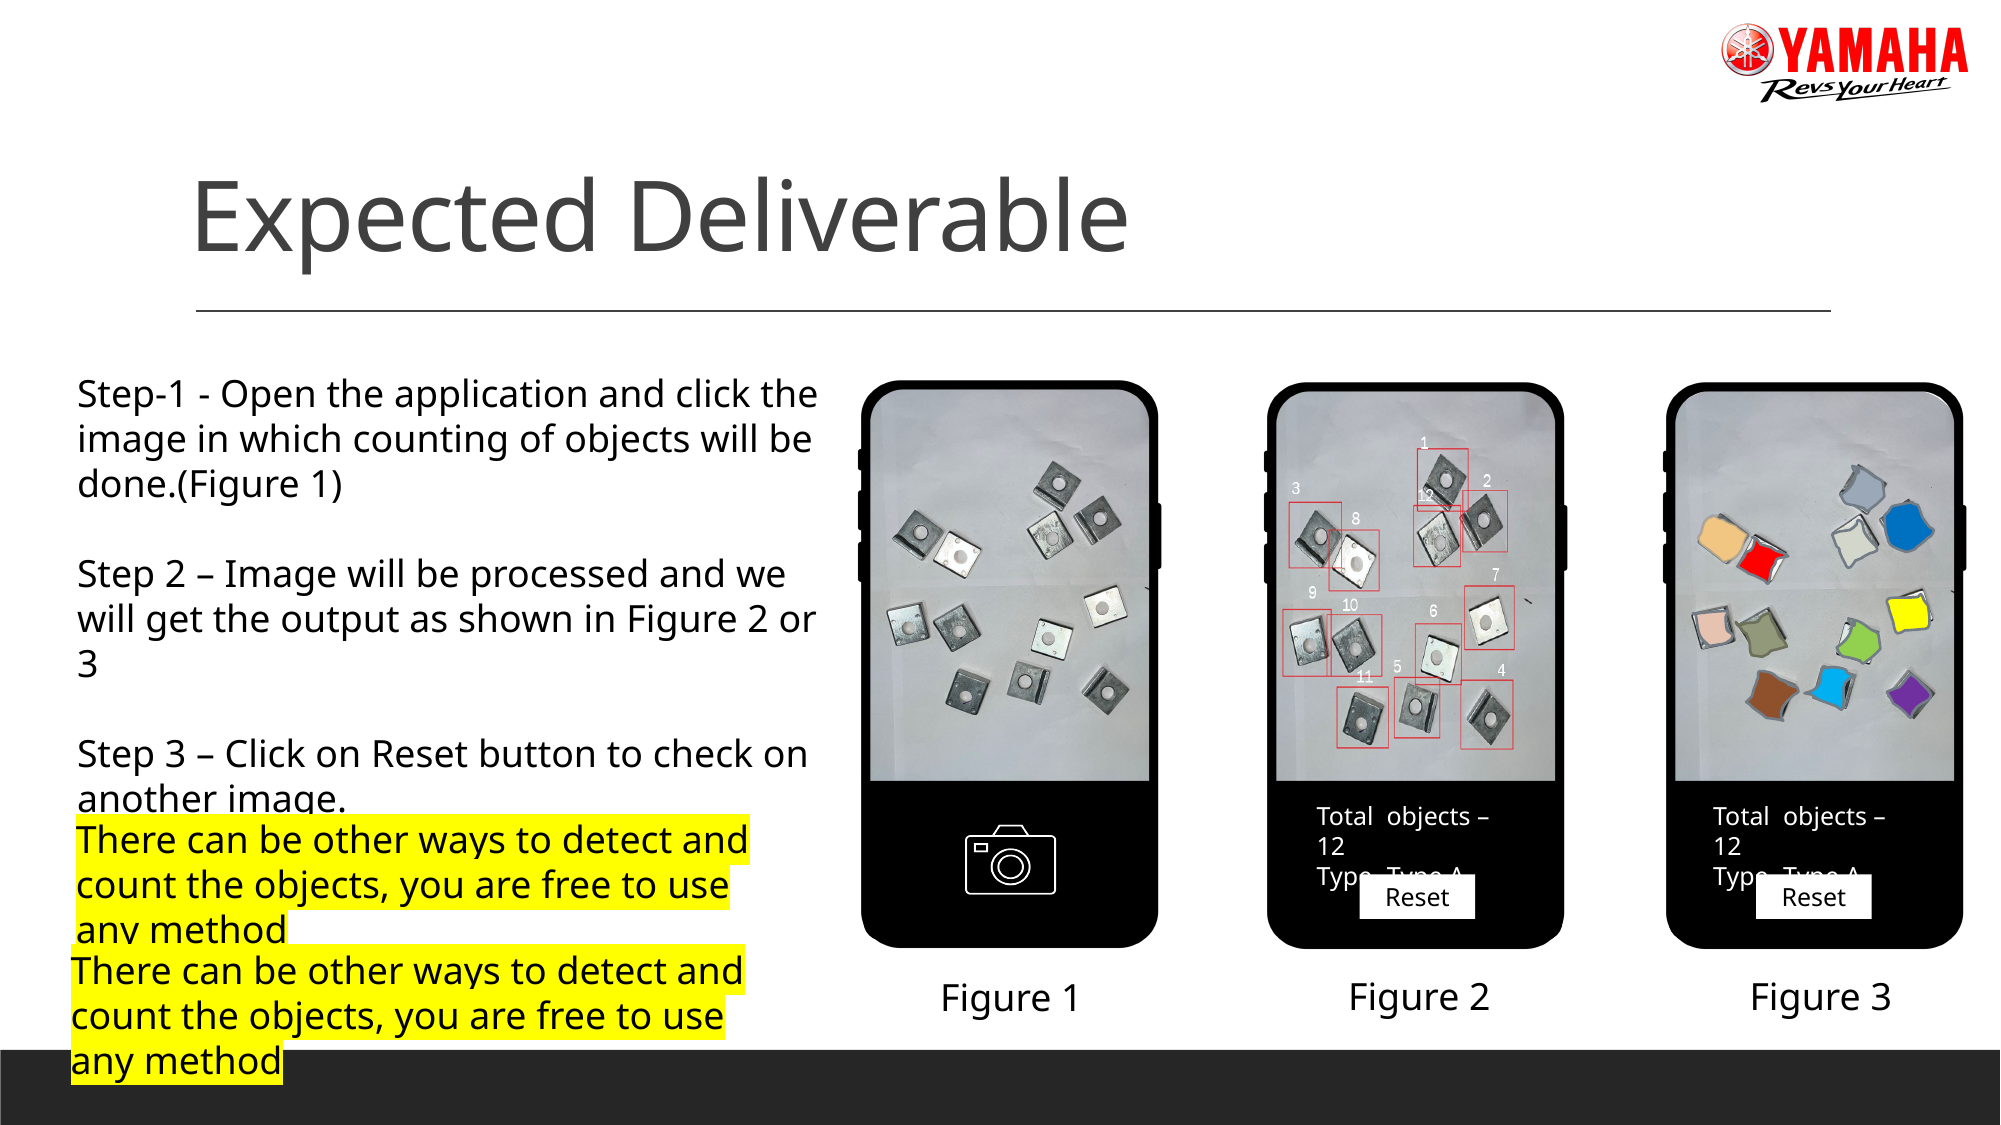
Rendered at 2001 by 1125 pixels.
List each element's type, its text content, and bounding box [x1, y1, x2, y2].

text_box Figure 2 [1333, 976, 1540, 1026]
text_box There can be other ways to detect and count the objects, you are free to use any method [55, 939, 791, 1090]
text_box There can be other ways to detect and count the objects, you are free to use any method [61, 808, 785, 939]
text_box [1271, 780, 1564, 942]
picture [788, 362, 2001, 968]
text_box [862, 780, 1155, 942]
text_box Figure 3 [1734, 976, 1941, 1026]
picture [1716, 11, 1973, 115]
text_box Figure 1 [925, 974, 1122, 1027]
text_box Expected Deliverable [174, 41, 1825, 280]
text_box Step-1 - Open the application and click the image in which counting of objects will be done.(Figure 1) Step 2 – Image will be processed and we will get the output as shown in Figure 2 or 3 Step 3 – Click on Reset button to check on another image. [62, 362, 787, 808]
